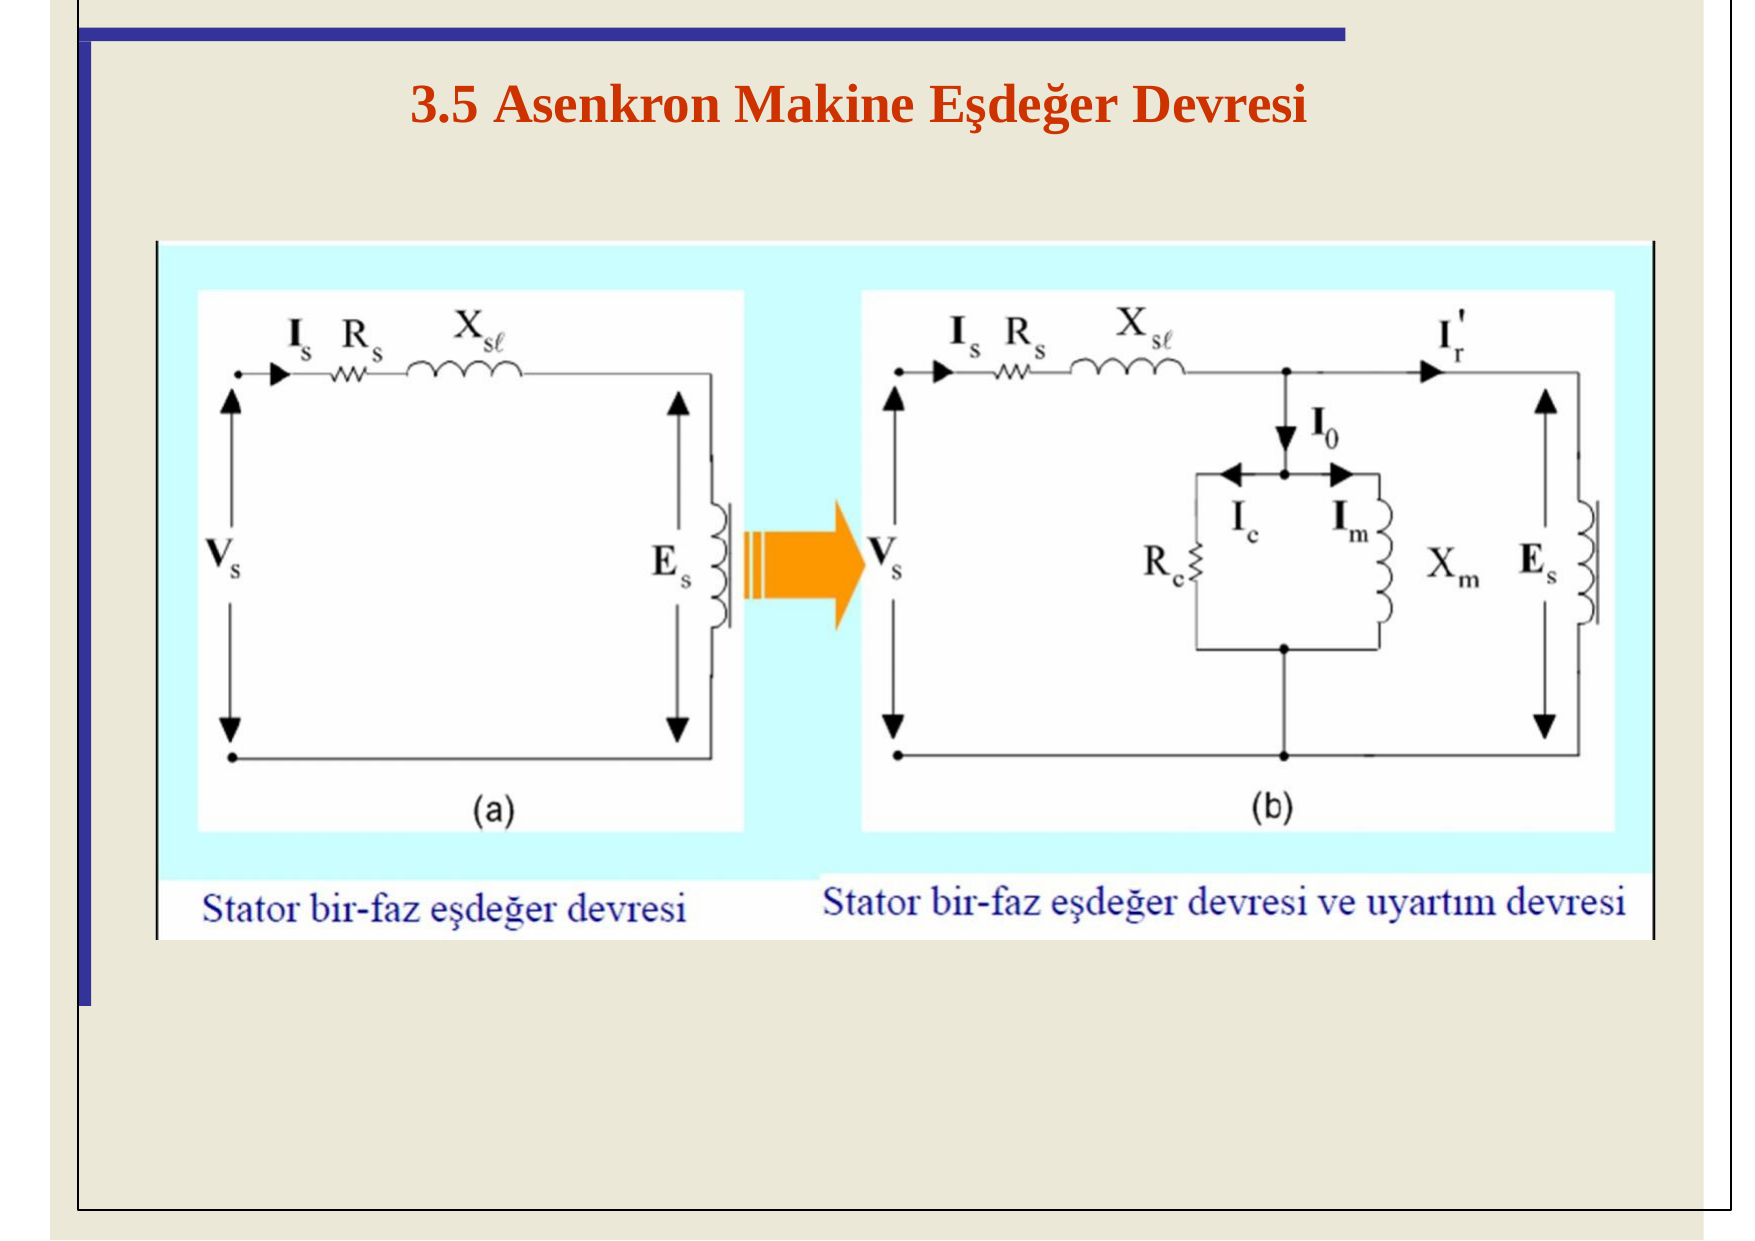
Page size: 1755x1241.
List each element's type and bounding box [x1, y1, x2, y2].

text_box [76, 0, 1733, 1213]
